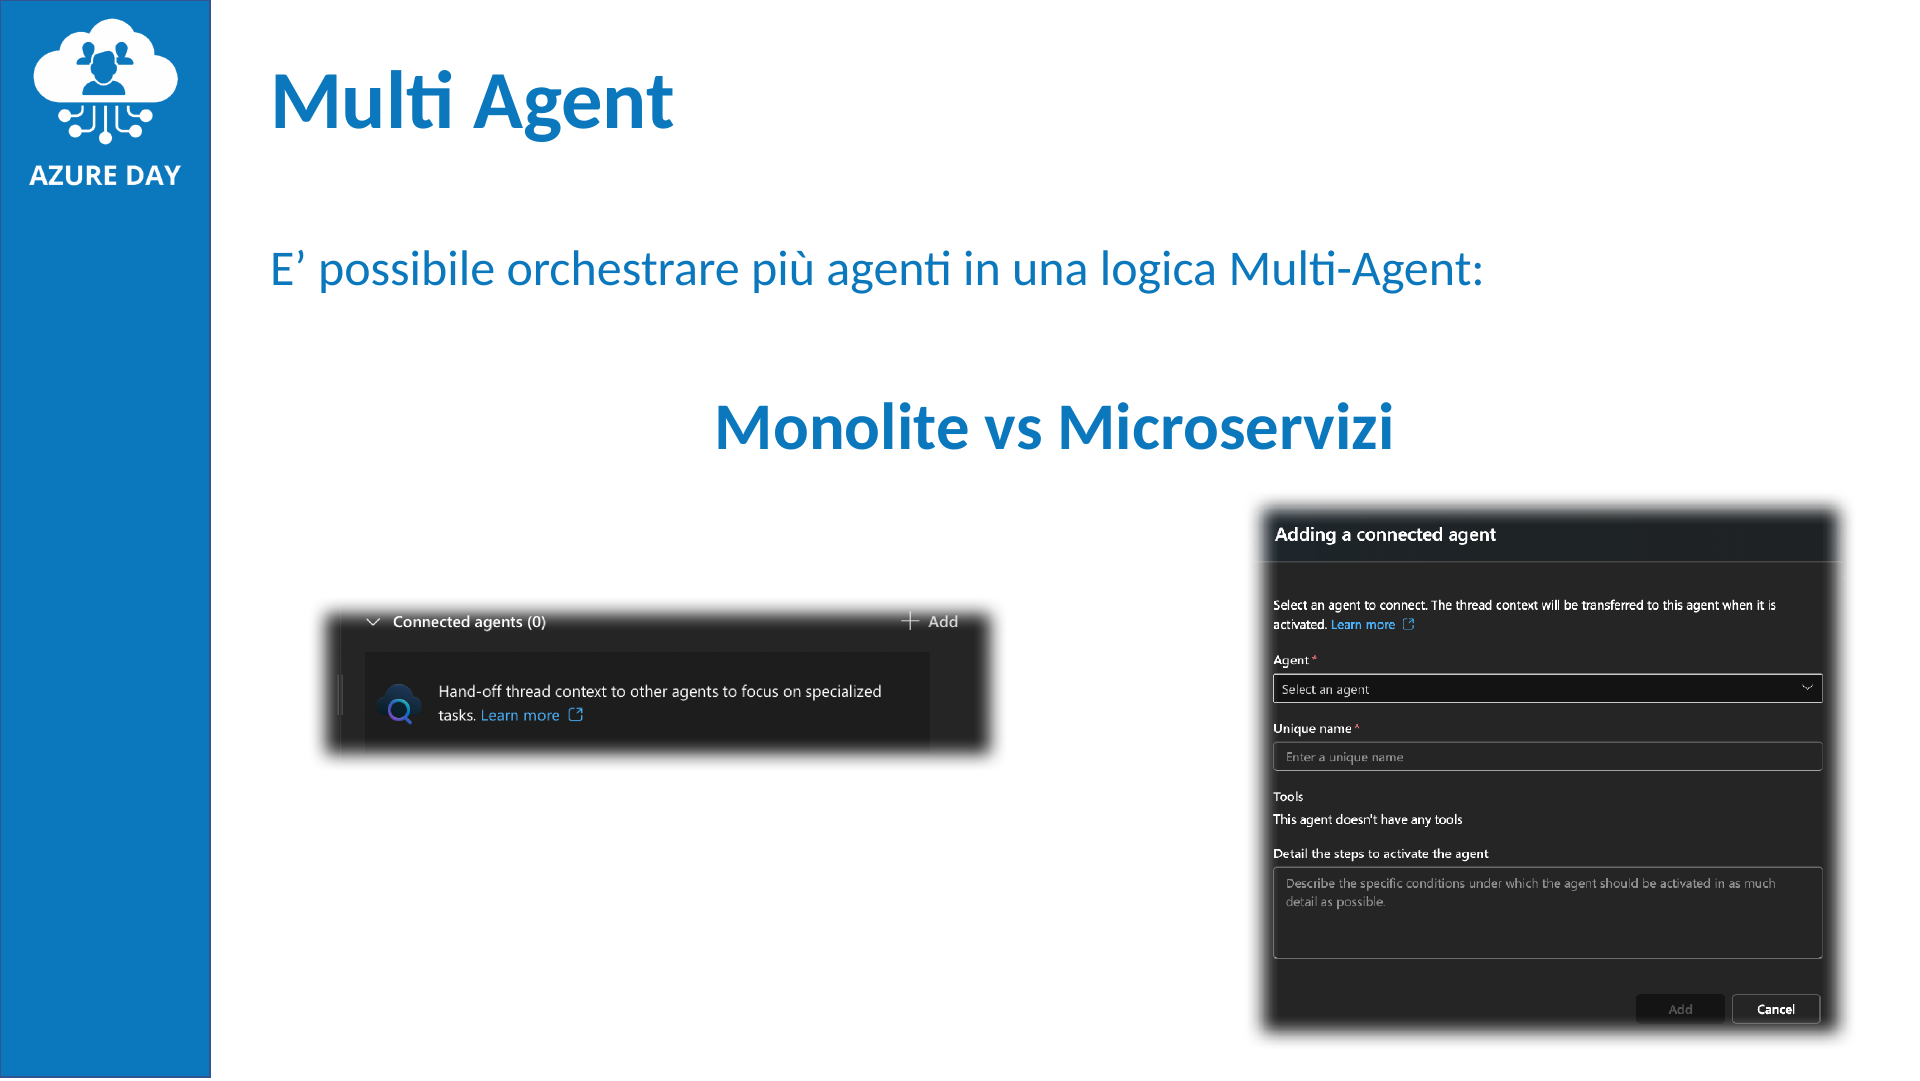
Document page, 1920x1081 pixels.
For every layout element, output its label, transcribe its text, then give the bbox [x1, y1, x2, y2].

picture [1244, 490, 1856, 1050]
picture [308, 596, 1008, 771]
picture [0, 0, 210, 207]
list E’ possibile orchestrare più agenti in una logica Multi-Agent: Monolite vs Microservizi [255, 235, 1856, 1050]
title Multi Agent [255, 49, 1856, 155]
